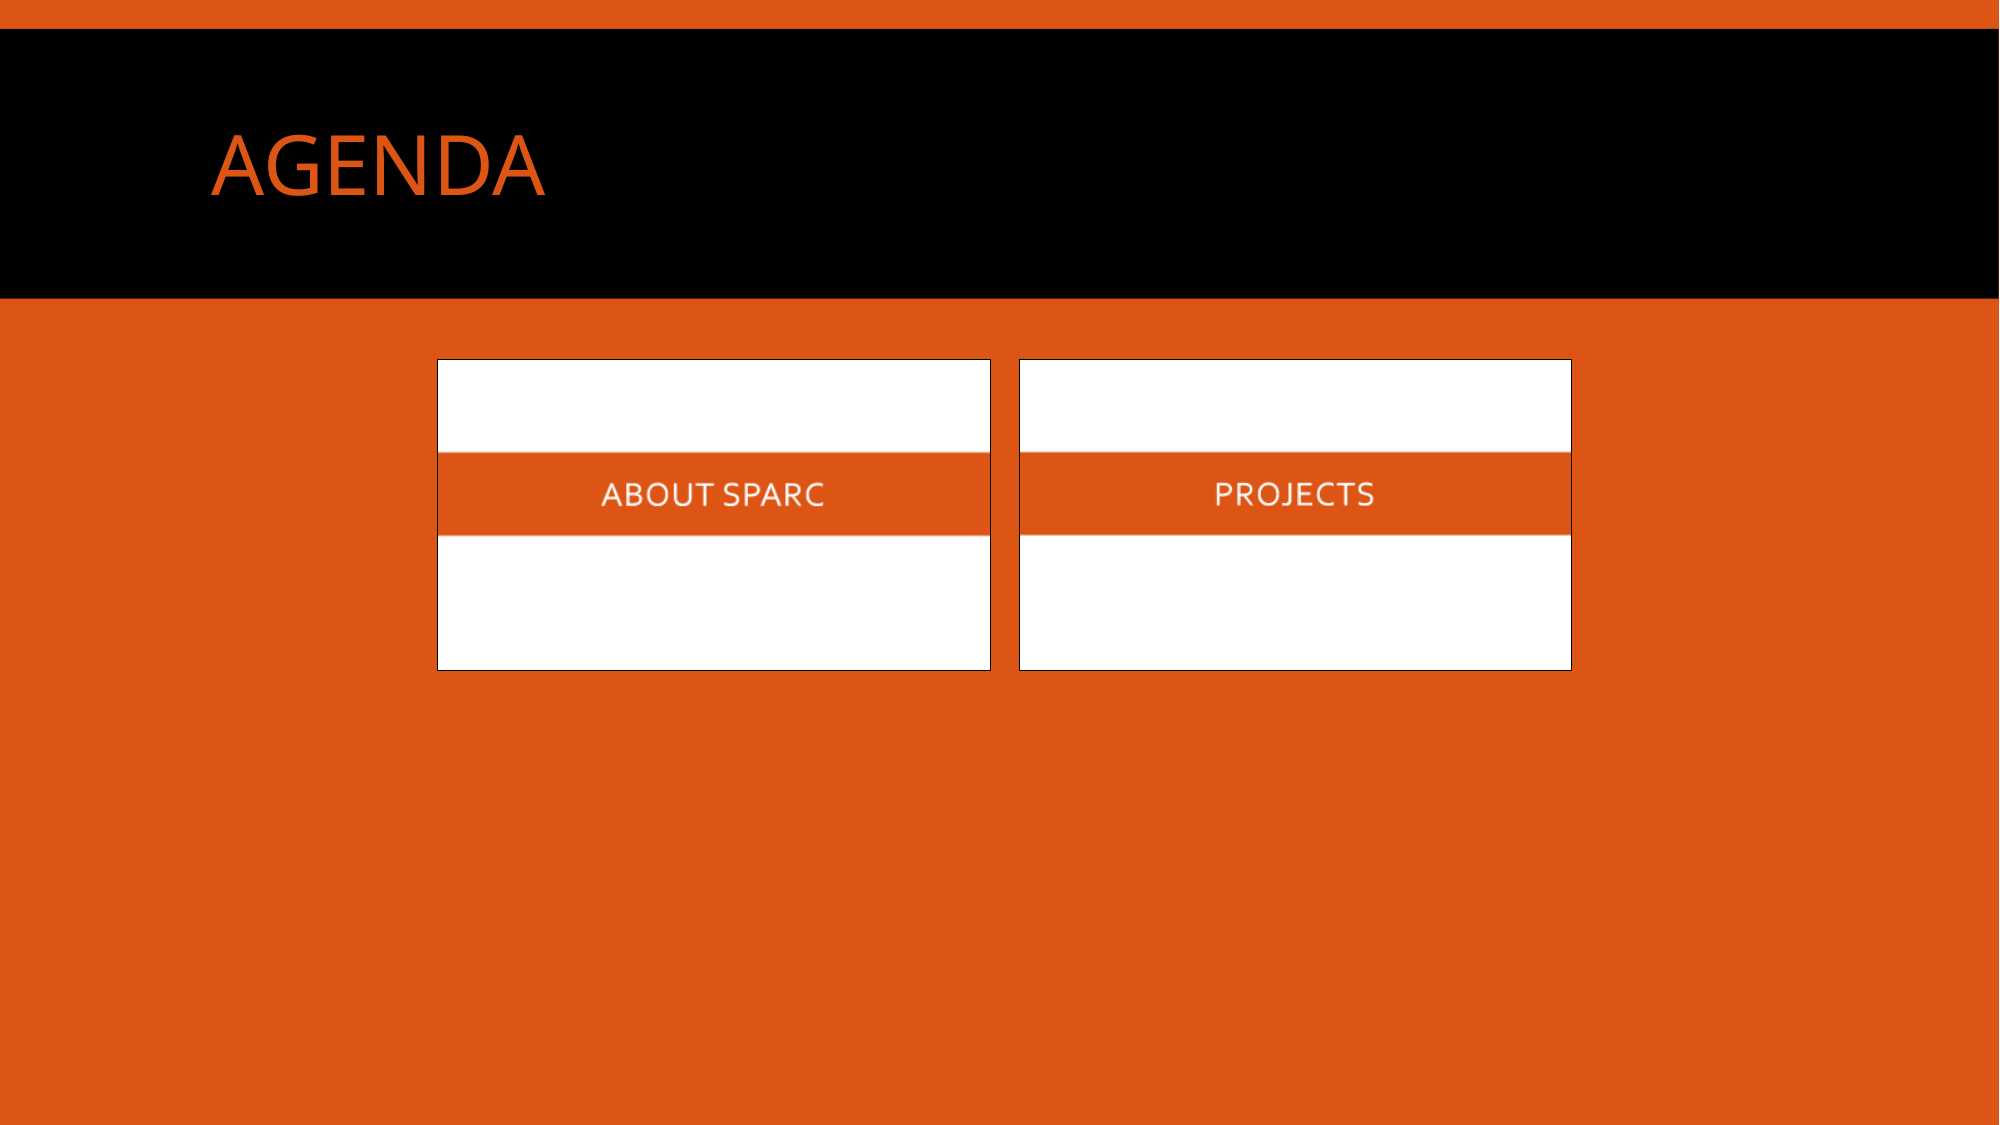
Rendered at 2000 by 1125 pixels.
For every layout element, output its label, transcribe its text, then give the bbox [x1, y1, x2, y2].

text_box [437, 359, 1572, 671]
text_box Agenda [197, 46, 1802, 294]
